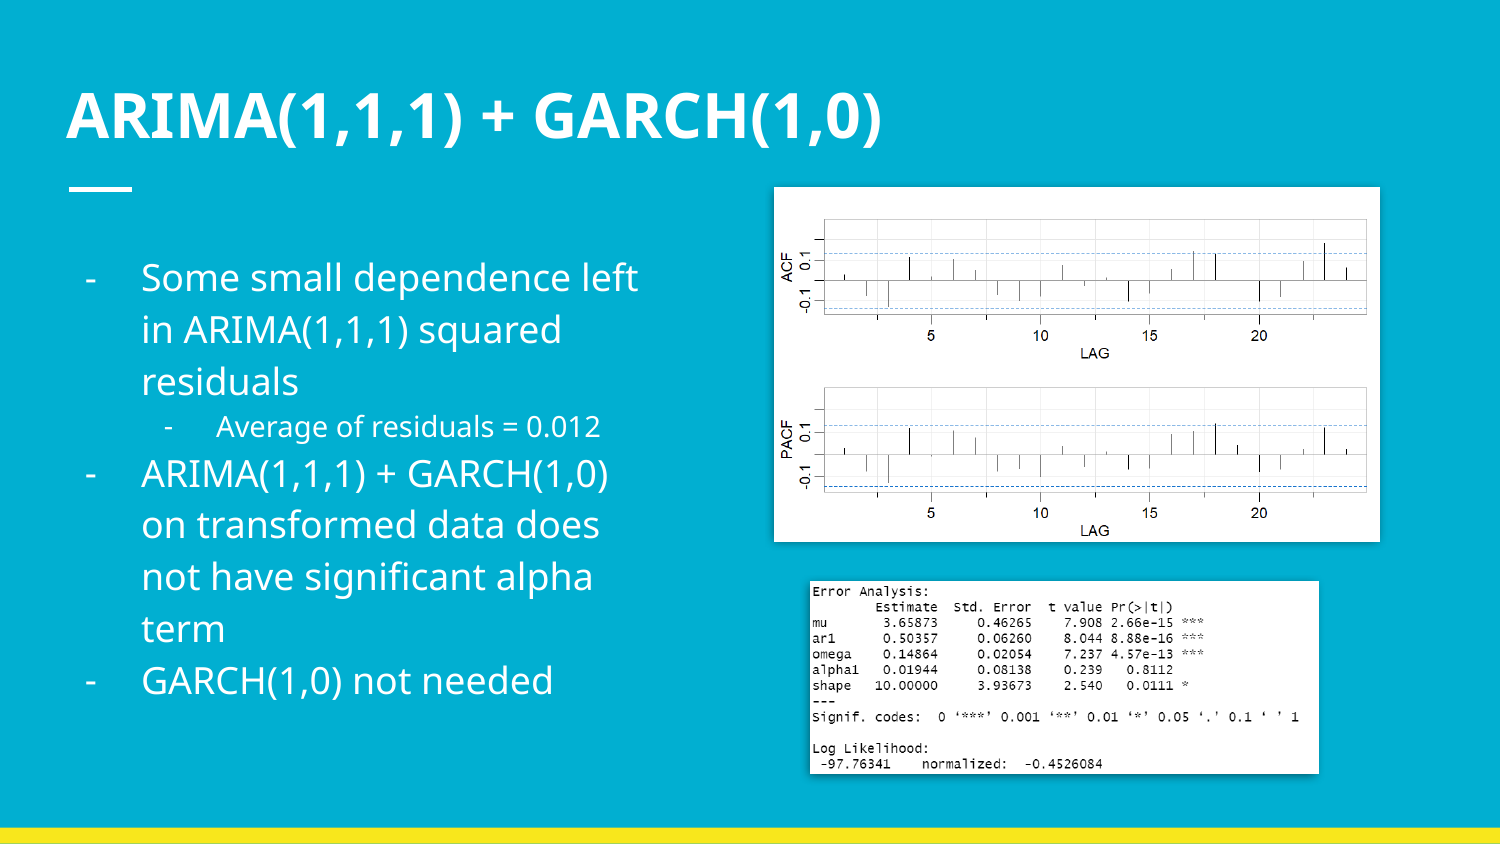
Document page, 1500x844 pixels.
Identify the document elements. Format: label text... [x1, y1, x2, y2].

title ARIMA(1,1,1) + GARCH(1,0) [51, 61, 1449, 167]
picture [809, 581, 1319, 774]
picture [774, 187, 1380, 542]
list Some small dependence left in ARIMA(1,1,1) squared residuals Average of residuals = 0.012 ARIMA(1,1,1) + GARCH(1,0) on transformed data does not have significant alpha term GARCH(1,0) not needed [51, 232, 669, 795]
